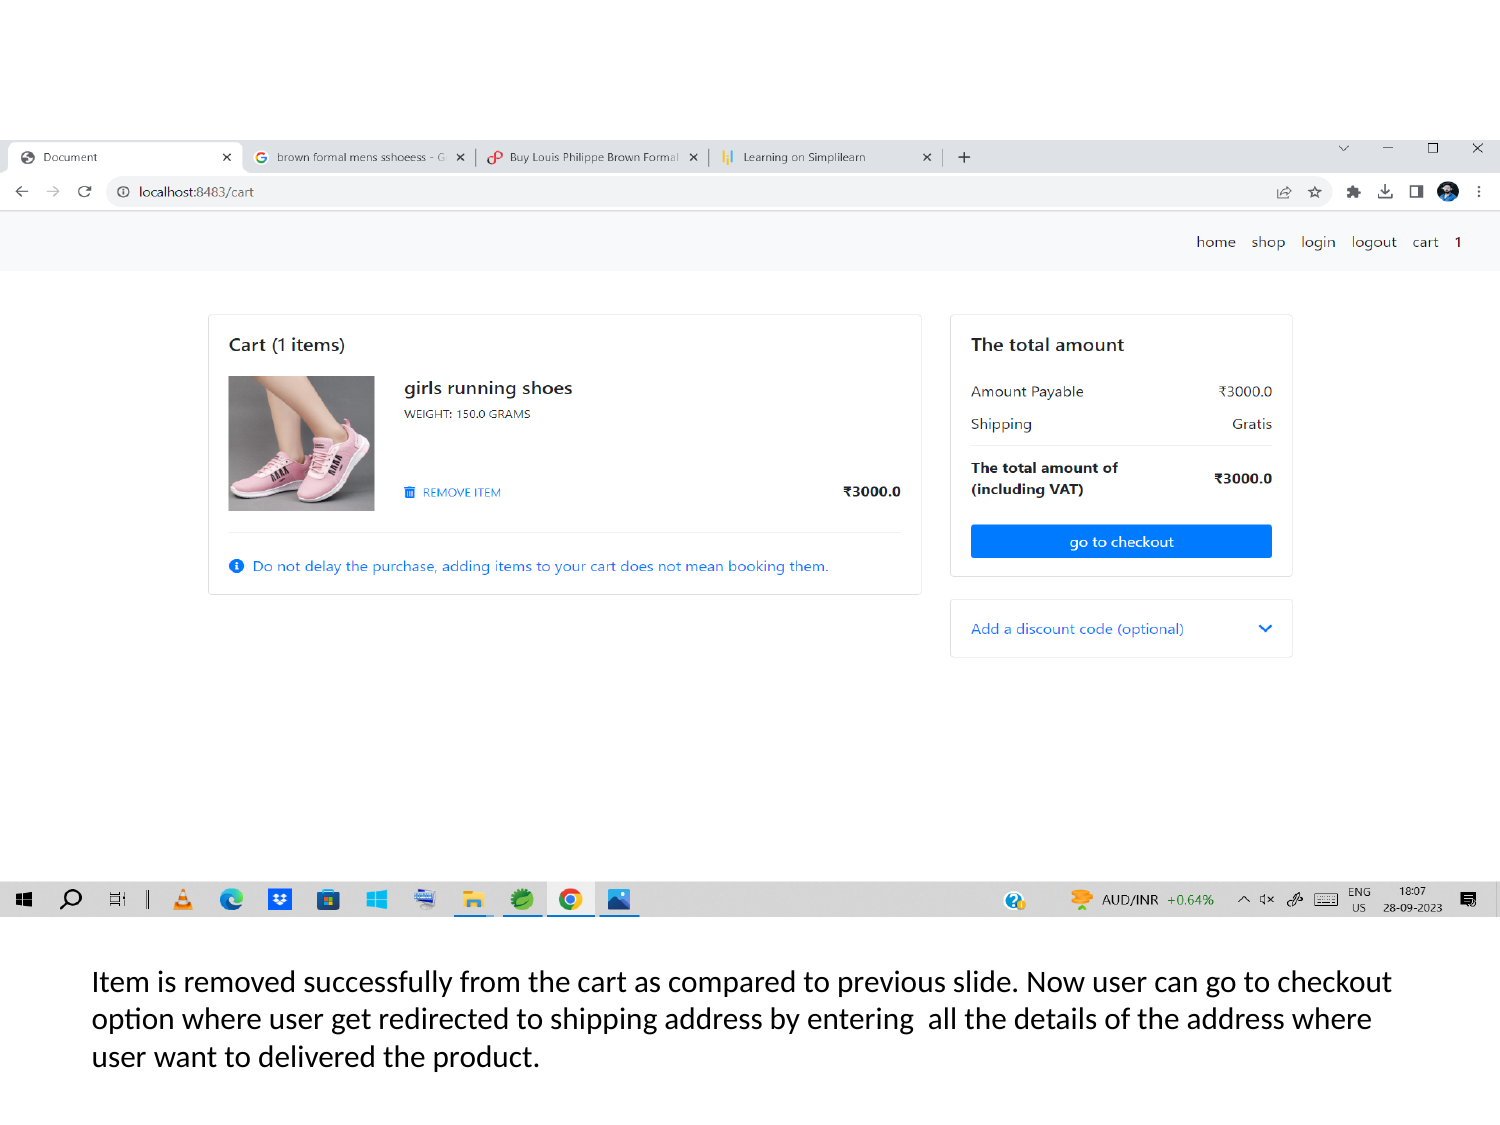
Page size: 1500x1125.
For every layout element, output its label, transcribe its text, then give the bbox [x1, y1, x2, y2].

picture [0, 140, 1500, 917]
title Item is removed successfully from the cart as compared to previous slide. Now user can go to checkout option where user get redirected to shipping address by entering all the details of the address where user want to delivered the product. [76, 952, 1427, 1083]
